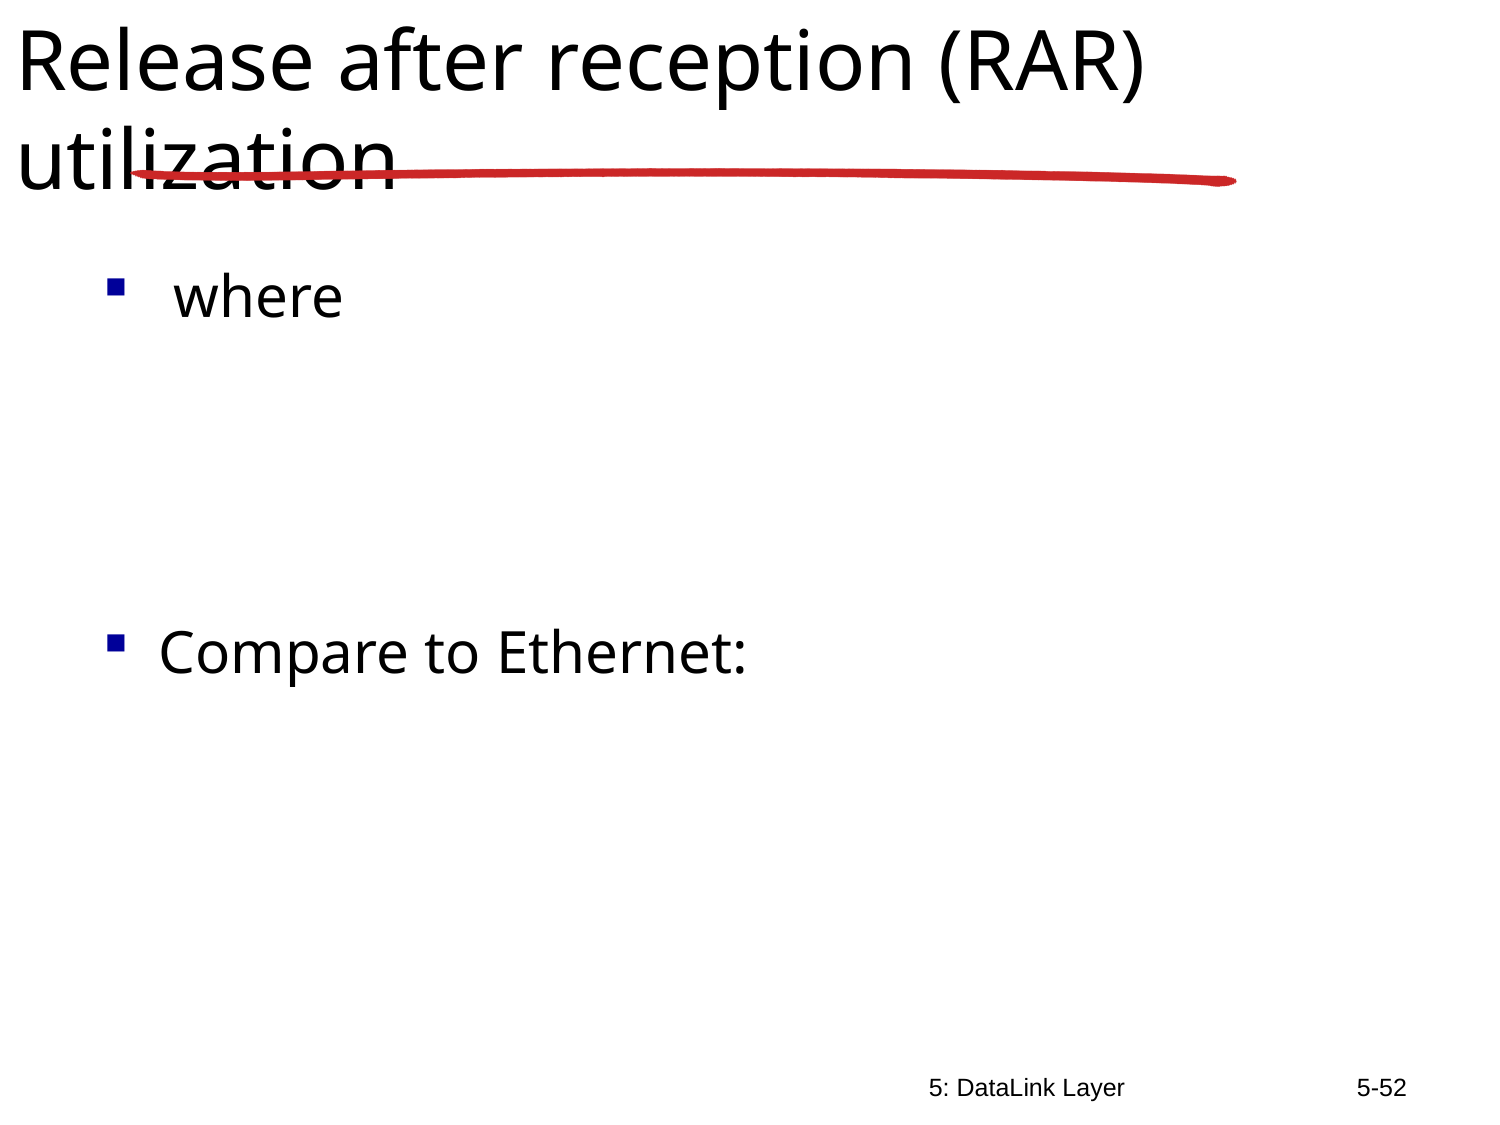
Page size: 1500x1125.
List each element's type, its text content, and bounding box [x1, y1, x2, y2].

slide_number 5-52 [1342, 1064, 1454, 1125]
footer 5: DataLink Layer [914, 1064, 1342, 1125]
title Release after reception (RAR) utilization [0, 67, 1463, 256]
picture [124, 163, 1251, 192]
